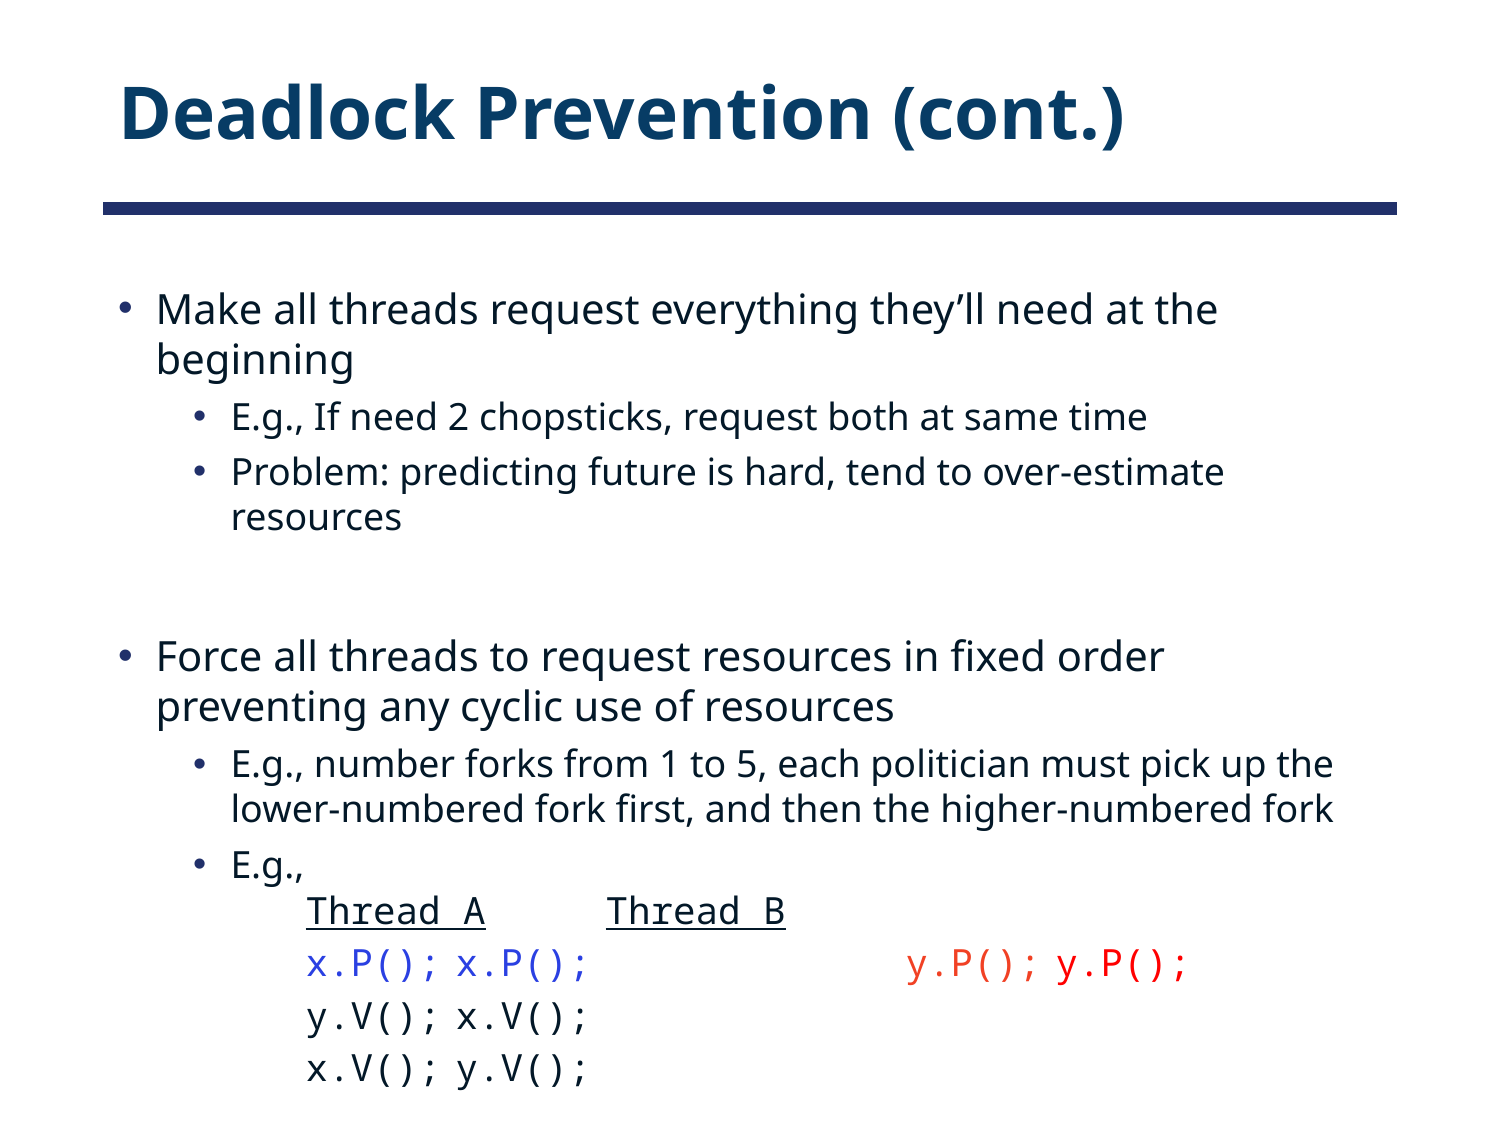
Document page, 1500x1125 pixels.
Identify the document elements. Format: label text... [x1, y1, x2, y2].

list Make all threads request everything they’ll need at the beginning E.g., If need 2 chopsticks, request both at same time Problem: predicting future is hard, tend to over-estimate resources Force all threads to request resources in fixed order preventing any cyclic use of resources E.g., number forks from 1 to 5, each politician must pick up the lower-numbered fork first, and then the higher-numbered fork E.g., Thread A Thread B x.P(); x.P(); y.P(); y.P(); y.V(); x.V(); x.V(); y.V(); [103, 275, 1397, 1091]
title Deadlock Prevention (cont.) [103, 34, 1397, 197]
